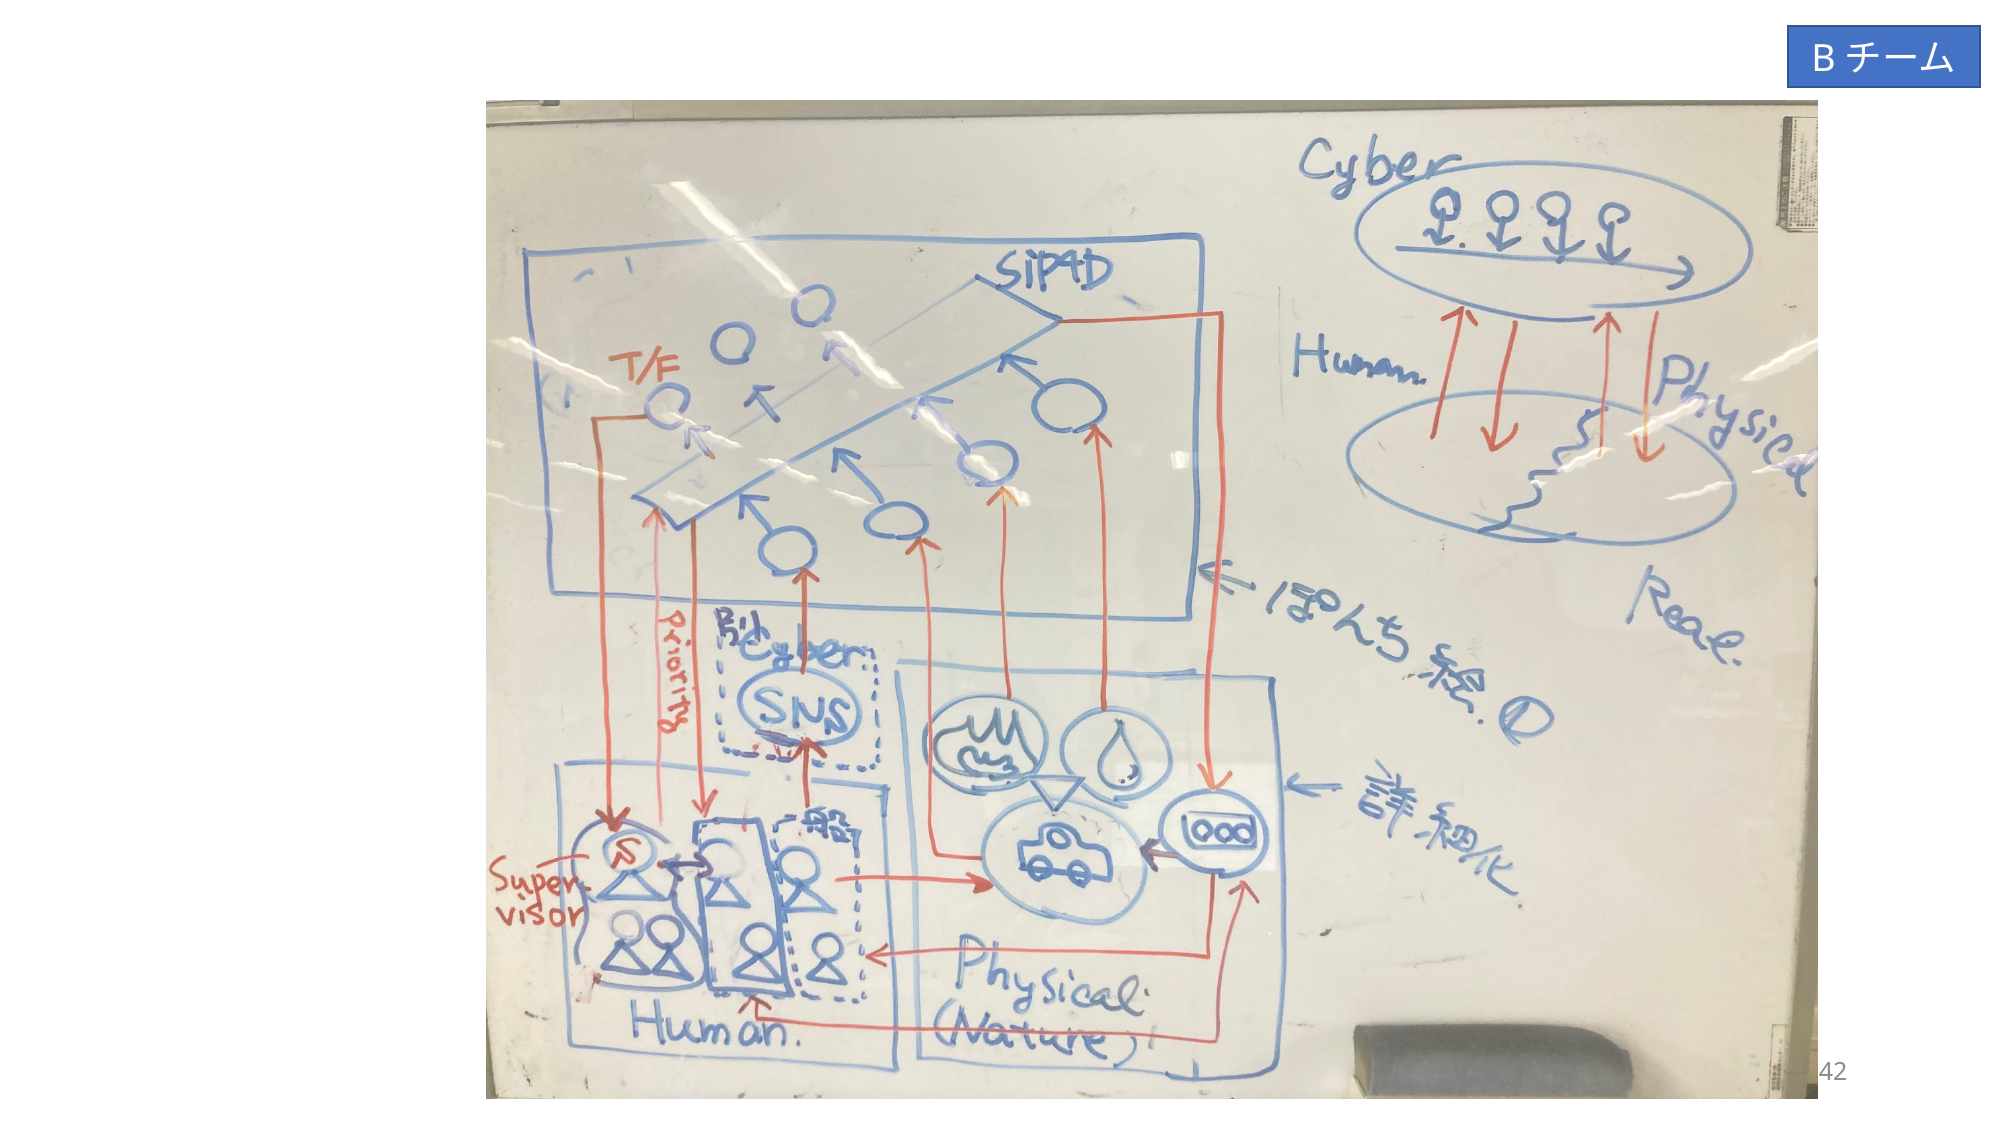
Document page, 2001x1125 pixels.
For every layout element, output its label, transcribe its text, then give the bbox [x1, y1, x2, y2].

slide_number 42 [1412, 1042, 1863, 1103]
text_box Bチーム [1788, 26, 1980, 87]
picture [486, 100, 1818, 1099]
